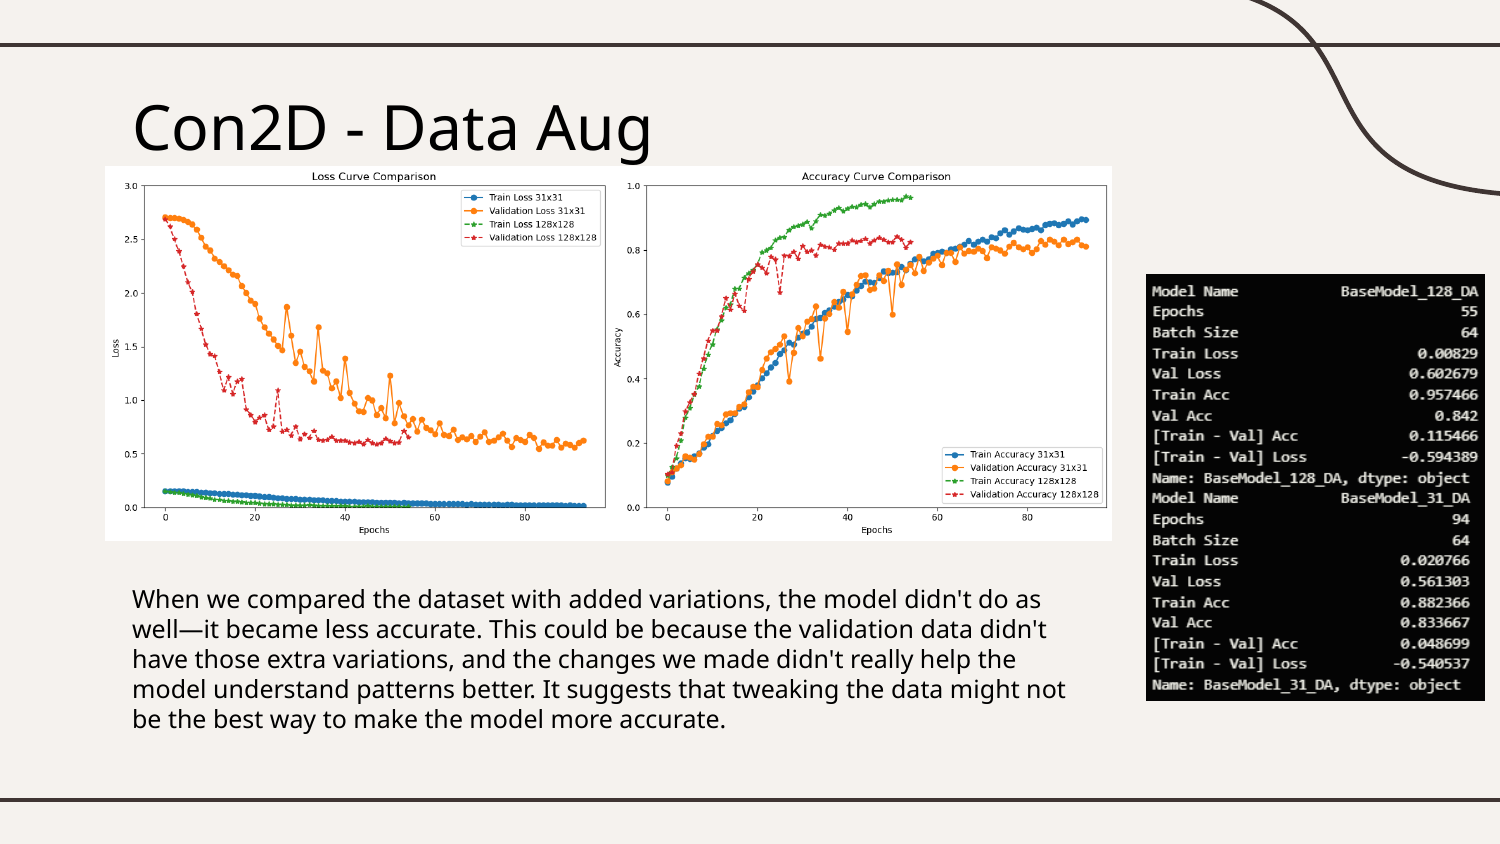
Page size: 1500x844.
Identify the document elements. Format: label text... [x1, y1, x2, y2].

title Con2D - Data Aug [116, 72, 890, 165]
list When we compared the dataset with added variations, the model didn't do as well—it became less accurate. This could be because the validation data didn't have those extra variations, and the changes we made didn't really help the model understand patterns better. It suggests that tweaking the data might not be the best way to make the model more accurate. [116, 568, 1092, 781]
picture [105, 166, 1113, 541]
picture [1146, 273, 1485, 701]
